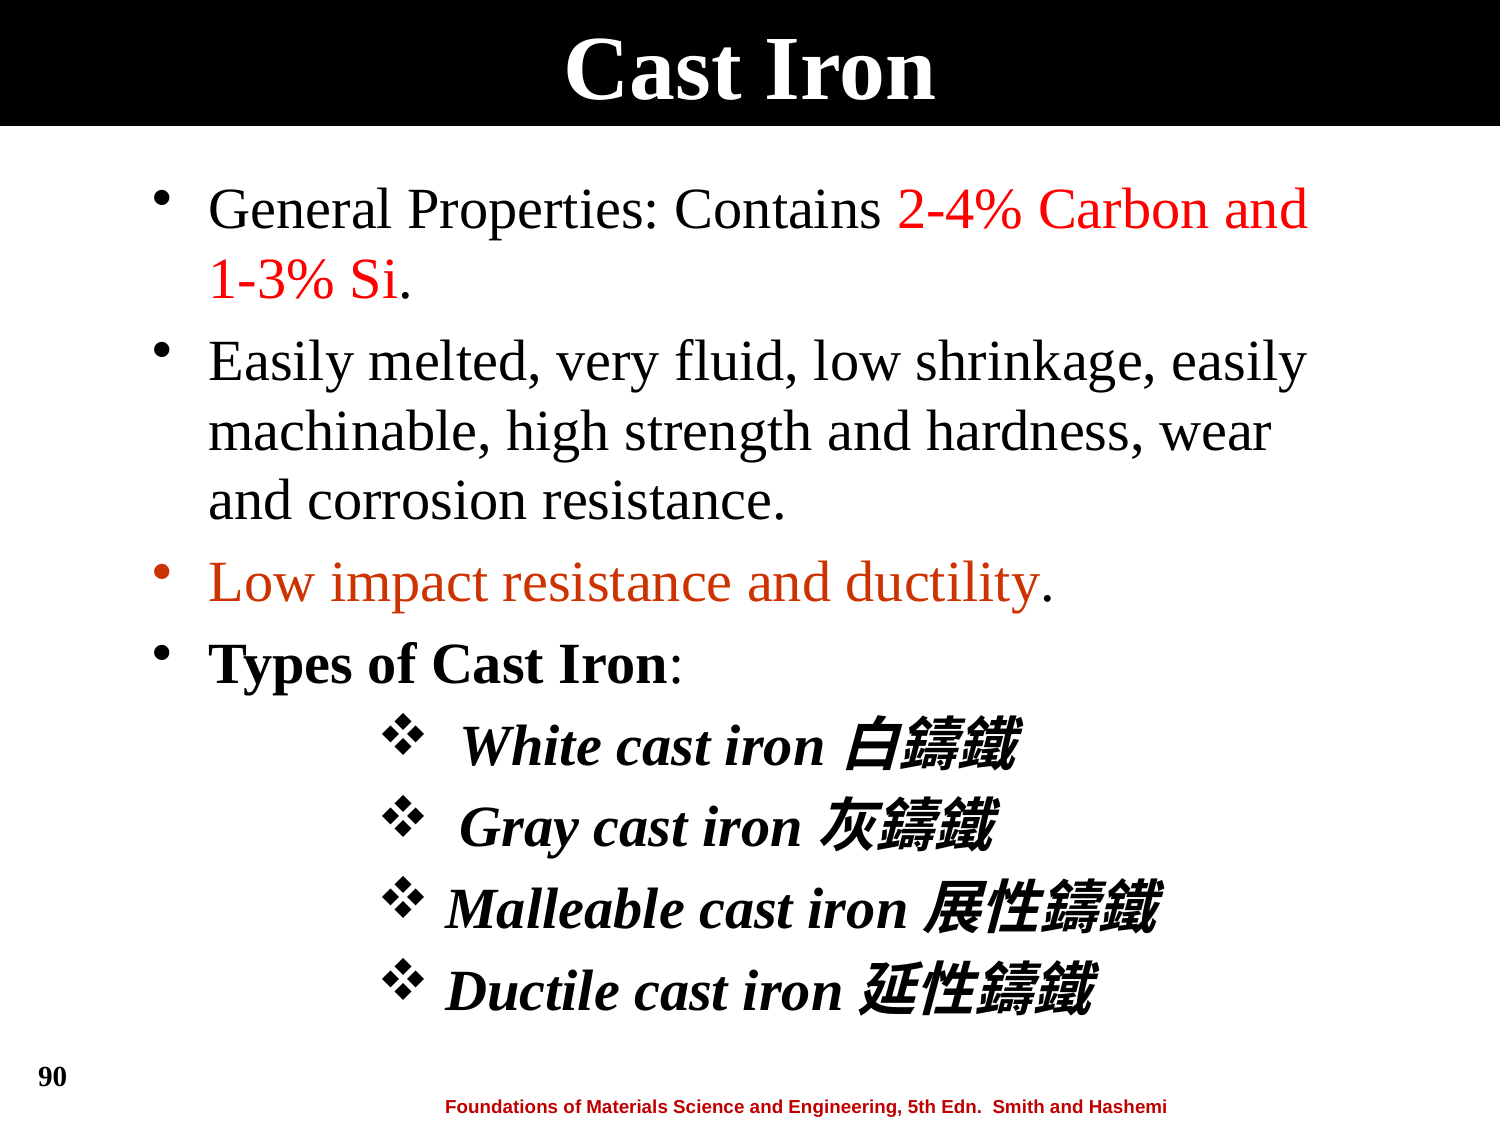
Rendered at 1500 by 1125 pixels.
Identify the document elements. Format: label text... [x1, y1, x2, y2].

title Cast Iron [0, 0, 1500, 126]
slide_number 90 [0, 1049, 83, 1125]
list General Properties: Contains 2-4% Carbon and 1-3% Si. Easily melted, very fluid, low shrinkage, easily machinable, high strength and hardness, wear and corrosion resistance. Low impact resistance and ductility. Types of Cast Iron: White cast iron白鑄鐵 Gray cast iron灰鑄鐵 Malleable cast iron展性鑄鐵 Ductile cast iron延性鑄鐵 [137, 162, 1363, 988]
